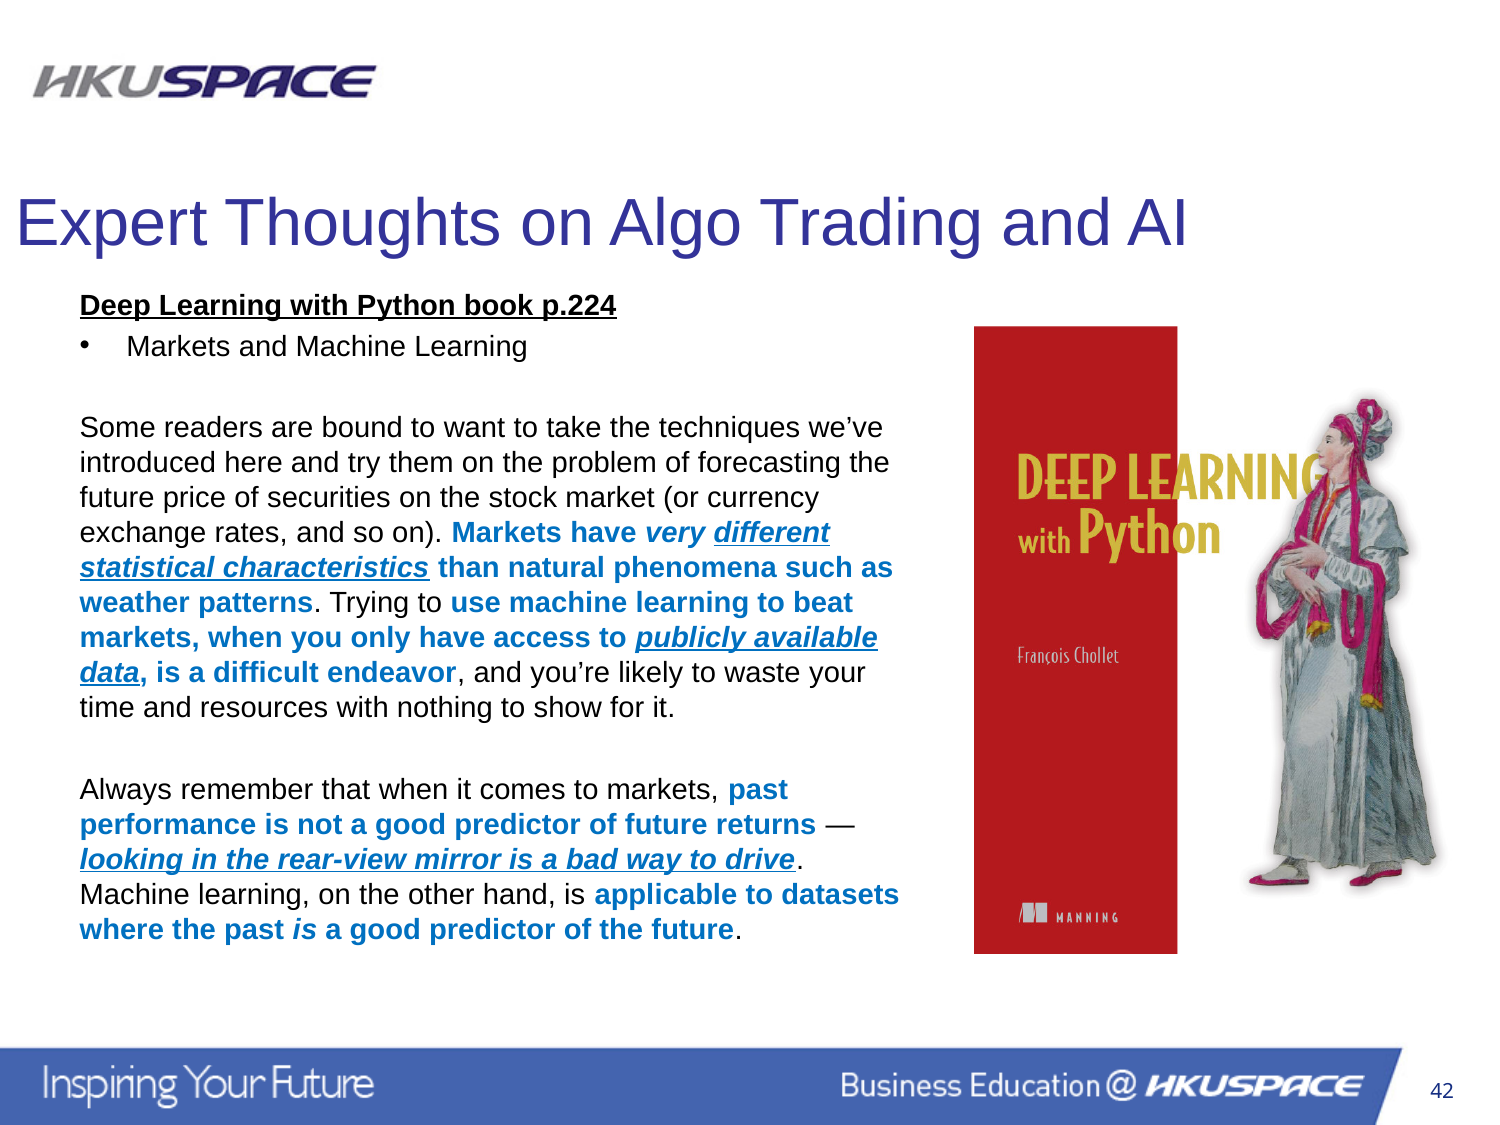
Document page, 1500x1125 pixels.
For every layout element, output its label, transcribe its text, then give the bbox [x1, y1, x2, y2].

slide_number 42 [1415, 1070, 1499, 1125]
text_box Deep Learning with Python book p.224 Markets and Machine Learning Some readers are bound to want to take the techniques we’ve introduced here and try them on the problem of forecasting the future price of securities on the stock market (or currency exchange rates, and so on). Markets have very different statistical characteristics than natural phenomena such as weather patterns. Trying to use machine learning to beat markets, when you only have access to publicly available data, is a difficult endeavor, and you’re likely to waste your time and resources with nothing to show for it. Always remember that when it comes to markets, past performance is not a good predictor of future returns —looking in the rear-view mirror is a bad way to drive. Machine learning, on the other hand, is applicable to datasets where the past is a good predictor of the future. [64, 278, 928, 1047]
picture [0, 0, 1500, 1125]
title Expert Thoughts on Algo Trading and AI [0, 101, 1325, 266]
